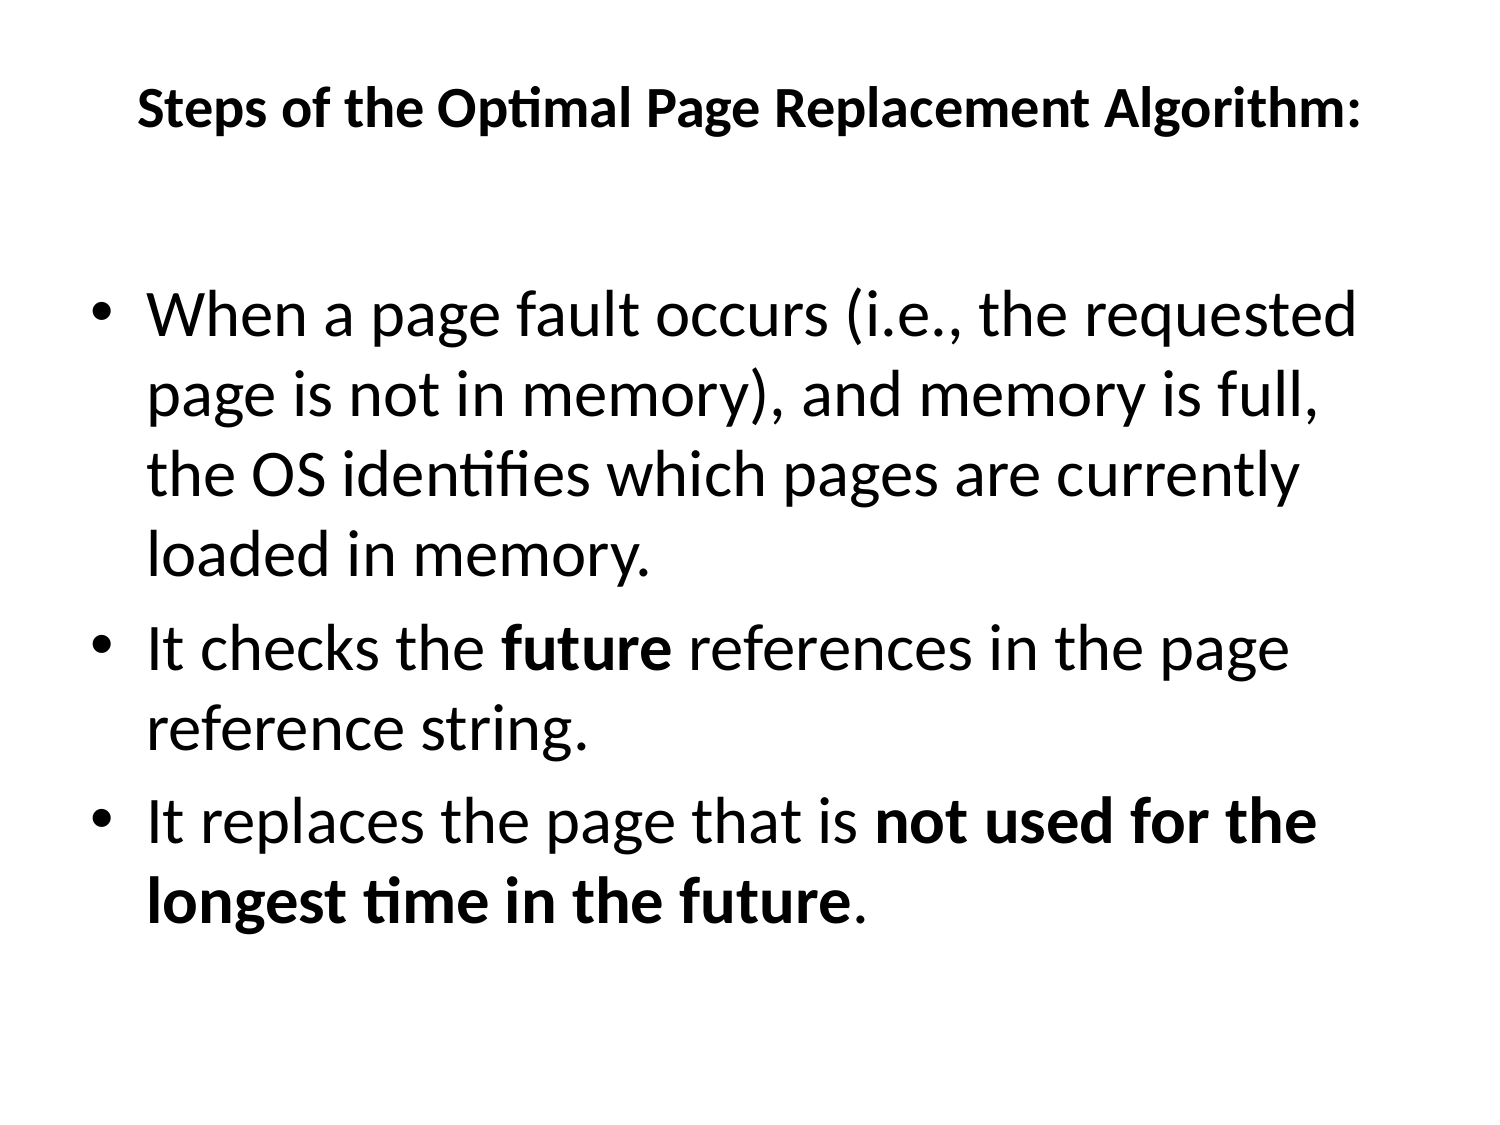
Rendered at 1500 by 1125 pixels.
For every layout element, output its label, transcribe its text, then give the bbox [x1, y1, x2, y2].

title Steps of the Optimal Page Replacement Algorithm: [75, 45, 1425, 233]
list When a page fault occurs (i.e., the requested page is not in memory), and memory is full, the OS identifies which pages are currently loaded in memory. It checks the future references in the page reference string. It replaces the page that is not used for the longest time in the future. [75, 262, 1425, 1005]
